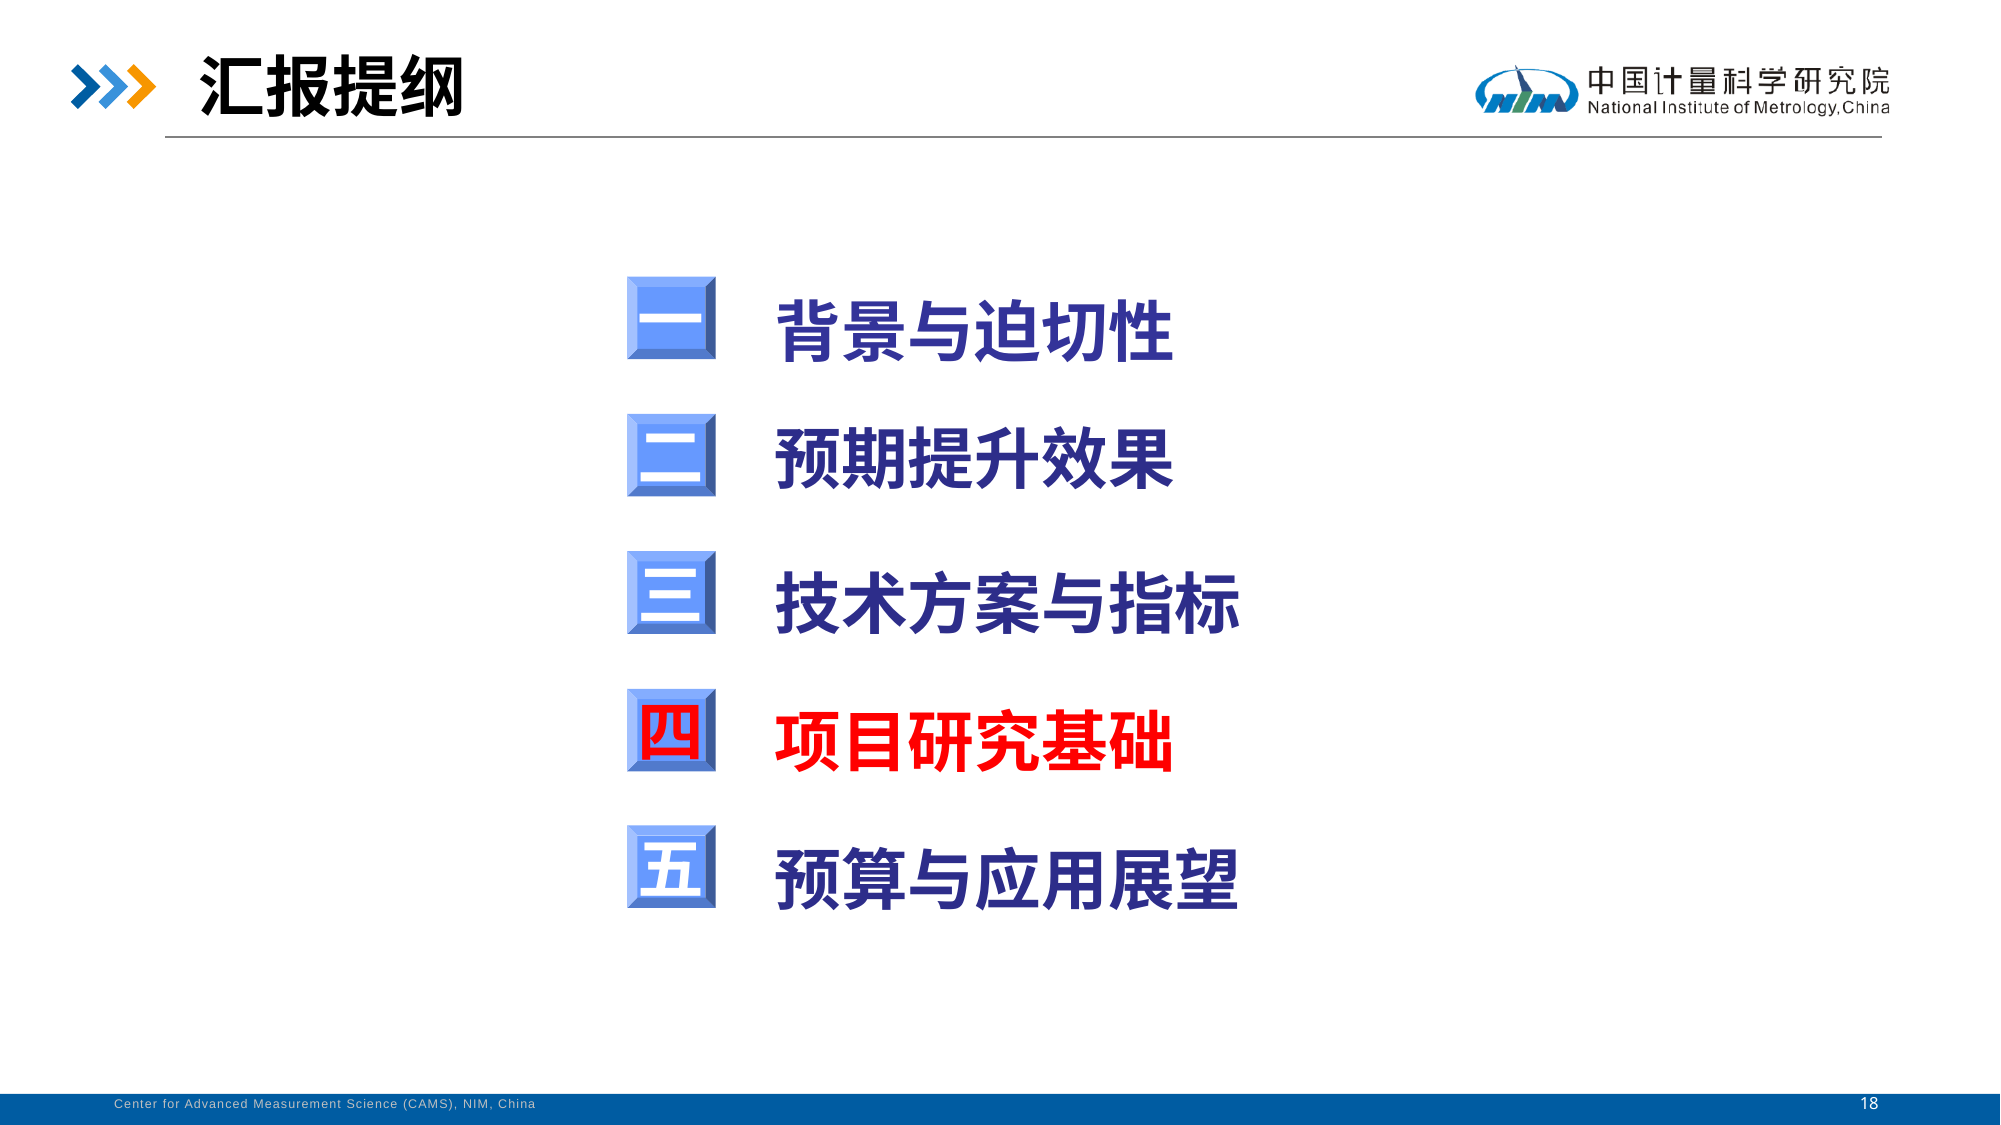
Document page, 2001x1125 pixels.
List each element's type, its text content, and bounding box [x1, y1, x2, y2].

text_box 预期提升效果 [759, 369, 1262, 504]
text_box 单位：万元 [629, 552, 713, 561]
text_box [629, 689, 714, 699]
text_box 四 [627, 688, 716, 772]
text_box 五 [627, 825, 716, 908]
text_box 二 [627, 413, 716, 497]
text_box 三 [627, 551, 716, 634]
text_box 汇报提纲 [43, 37, 622, 107]
table_cell 2.40 [629, 277, 714, 286]
table_cell 2.5% [629, 414, 714, 424]
text_box 项目研究基础 [759, 652, 1262, 788]
picture [1440, 37, 1930, 122]
text_box 预算与应用展望 [759, 790, 1262, 926]
text_box 危险气体检测 [629, 826, 713, 835]
text_box 一 [627, 276, 716, 360]
text_box 背景与迫切性 [759, 242, 1262, 369]
text_box 技术方案与指标 [759, 514, 1262, 649]
